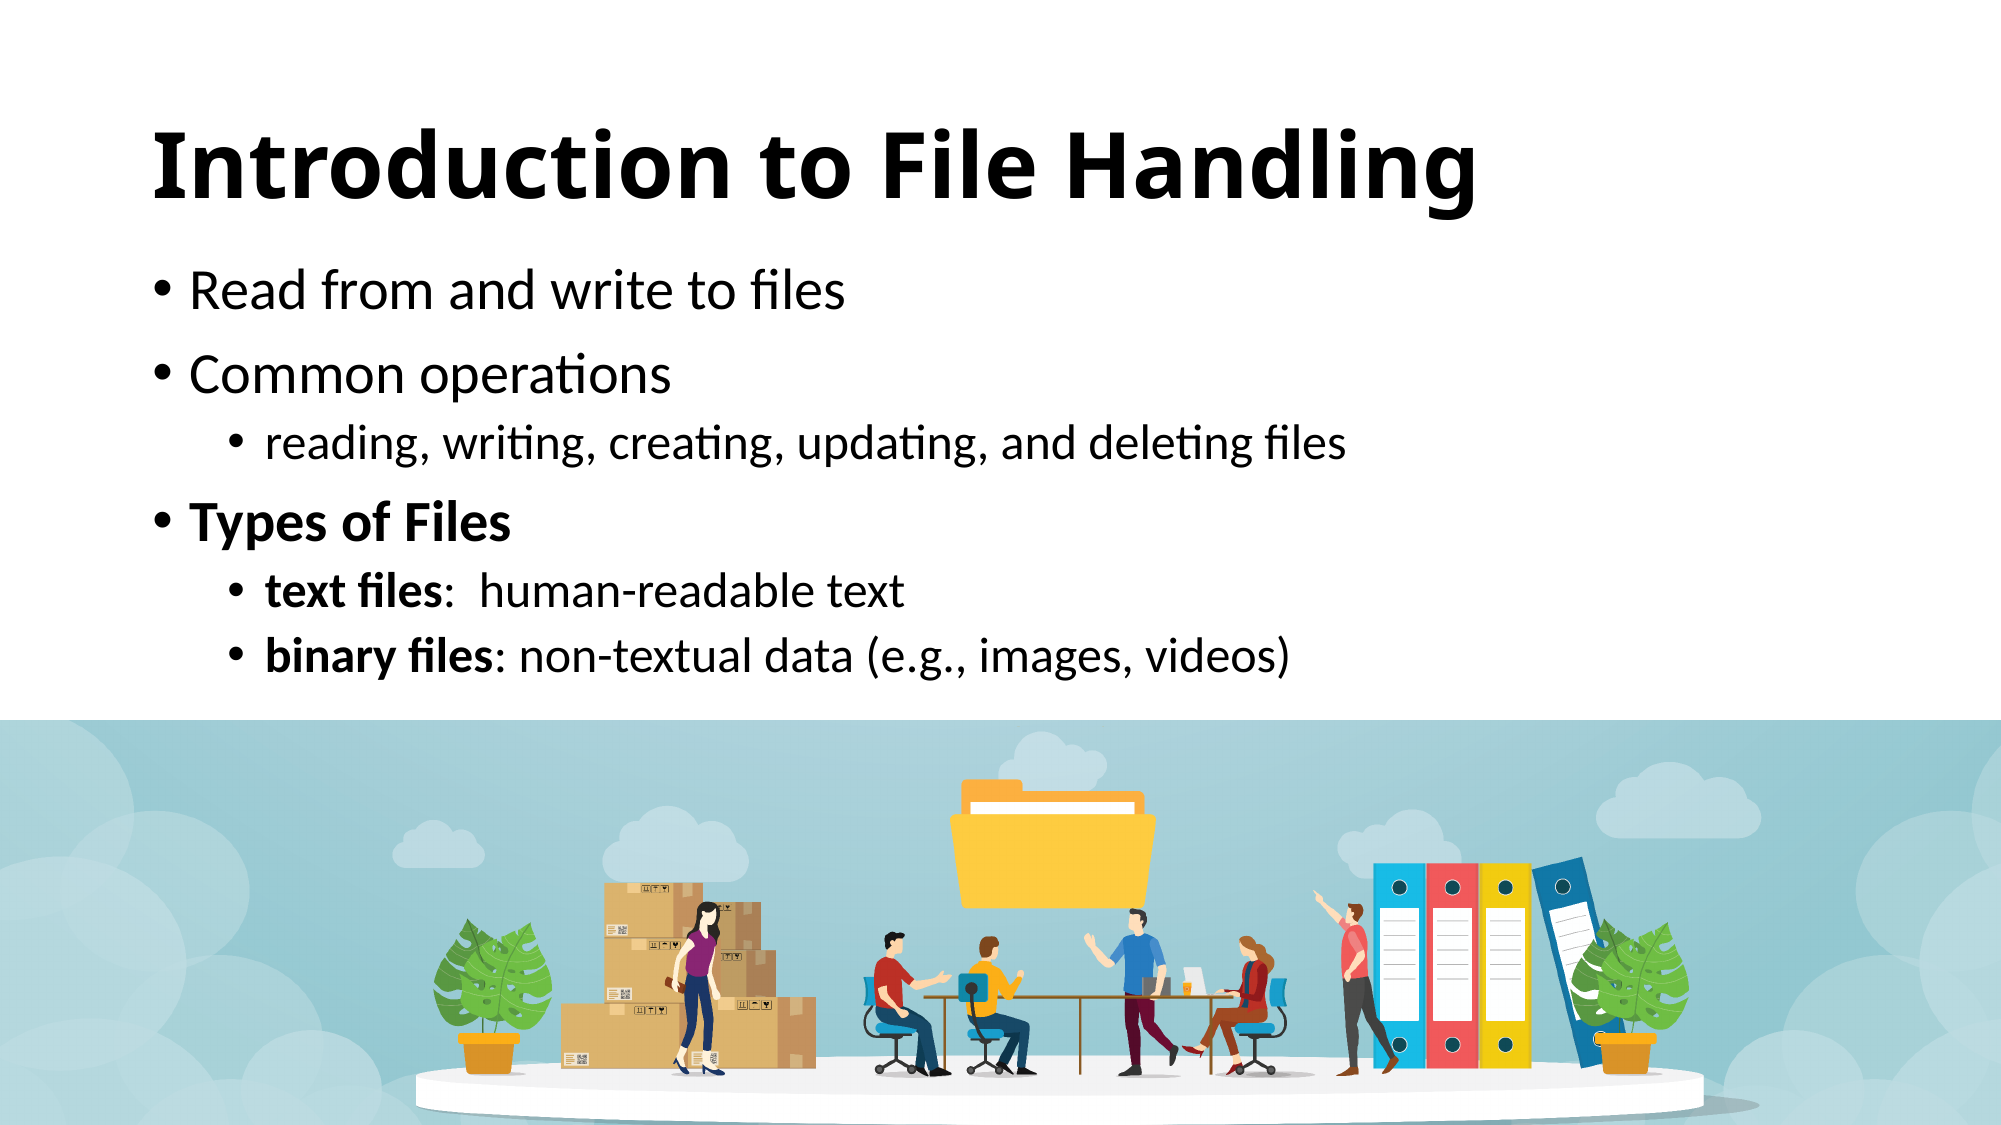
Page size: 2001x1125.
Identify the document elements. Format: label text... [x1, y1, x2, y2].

picture [0, 720, 2001, 1125]
title Introduction to File Handling [137, 59, 1863, 252]
text_box Read from and write to files Common operations reading, writing, creating, updating, and deleting files Types of Files text files: human-readable text binary files: non-textual data (e.g., images, videos) [137, 252, 1921, 720]
